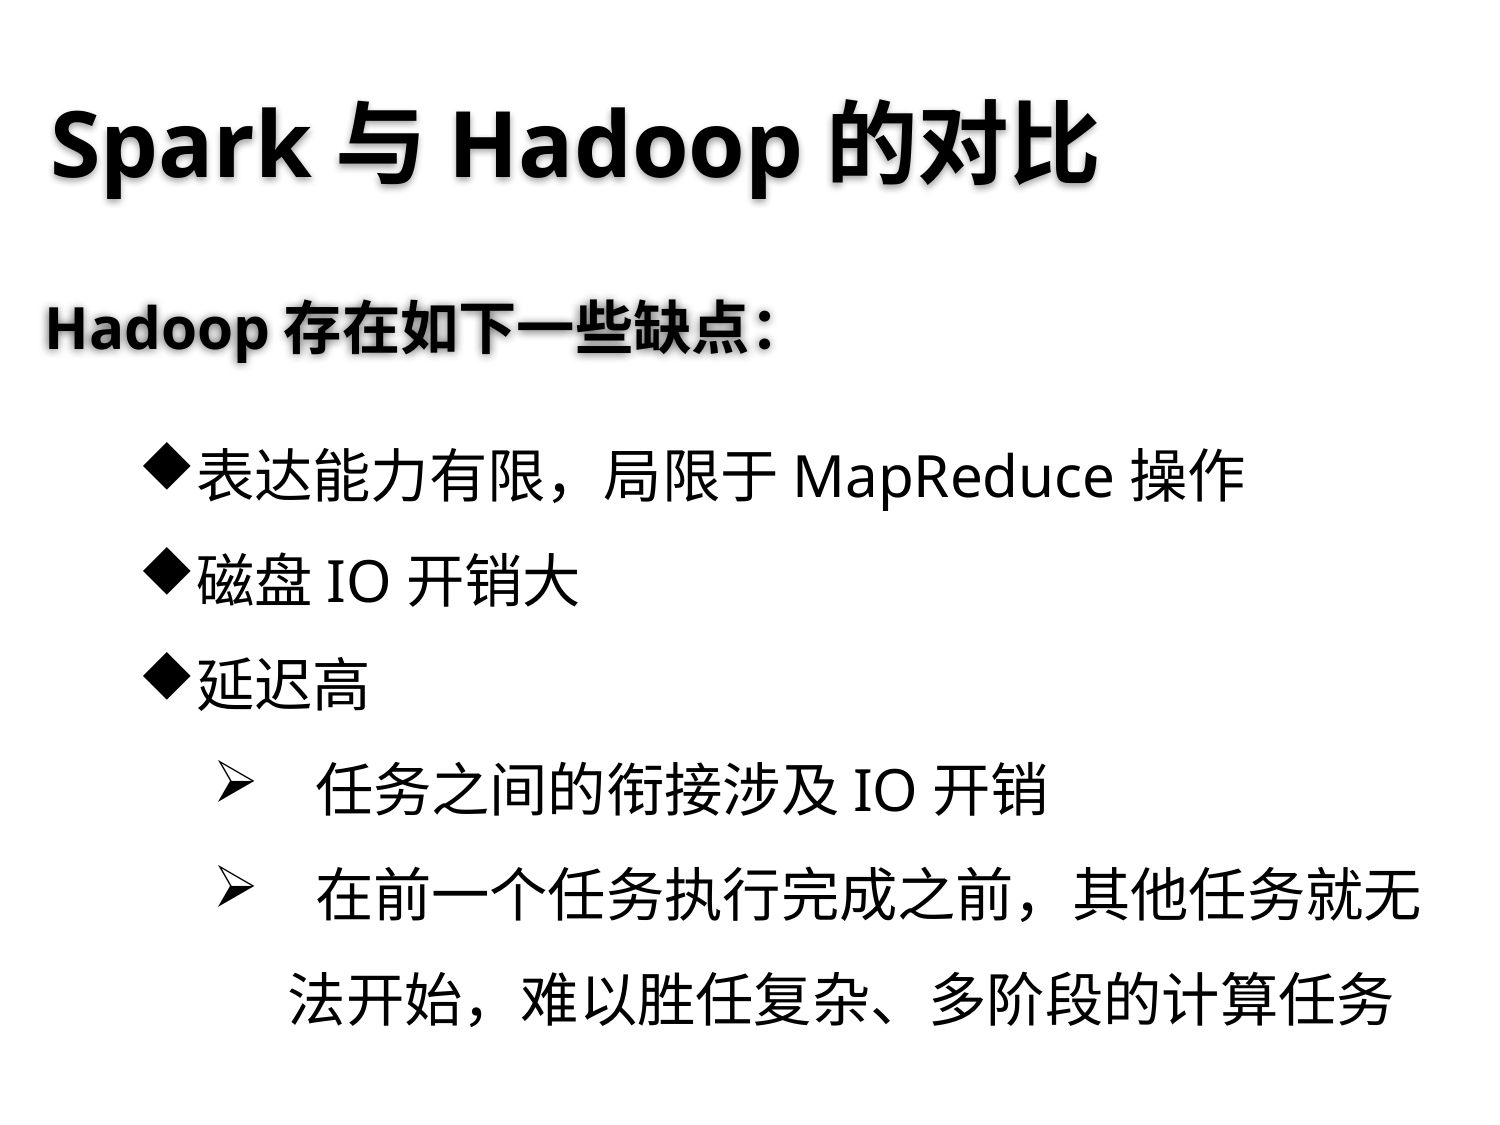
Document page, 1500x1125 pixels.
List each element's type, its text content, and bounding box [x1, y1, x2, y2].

text_box Spark与Hadoop的对比 [35, 72, 1249, 224]
text_box 表达能力有限，局限于MapReduce操作 磁盘IO开销大 延迟高 任务之间的衔接涉及IO开销 在前一个任务执行完成之前，其他任务就无法开始，难以胜任复杂、多阶段的计算任务 [123, 396, 1443, 1041]
text_box Hadoop存在如下一些缺点： [29, 283, 1156, 369]
